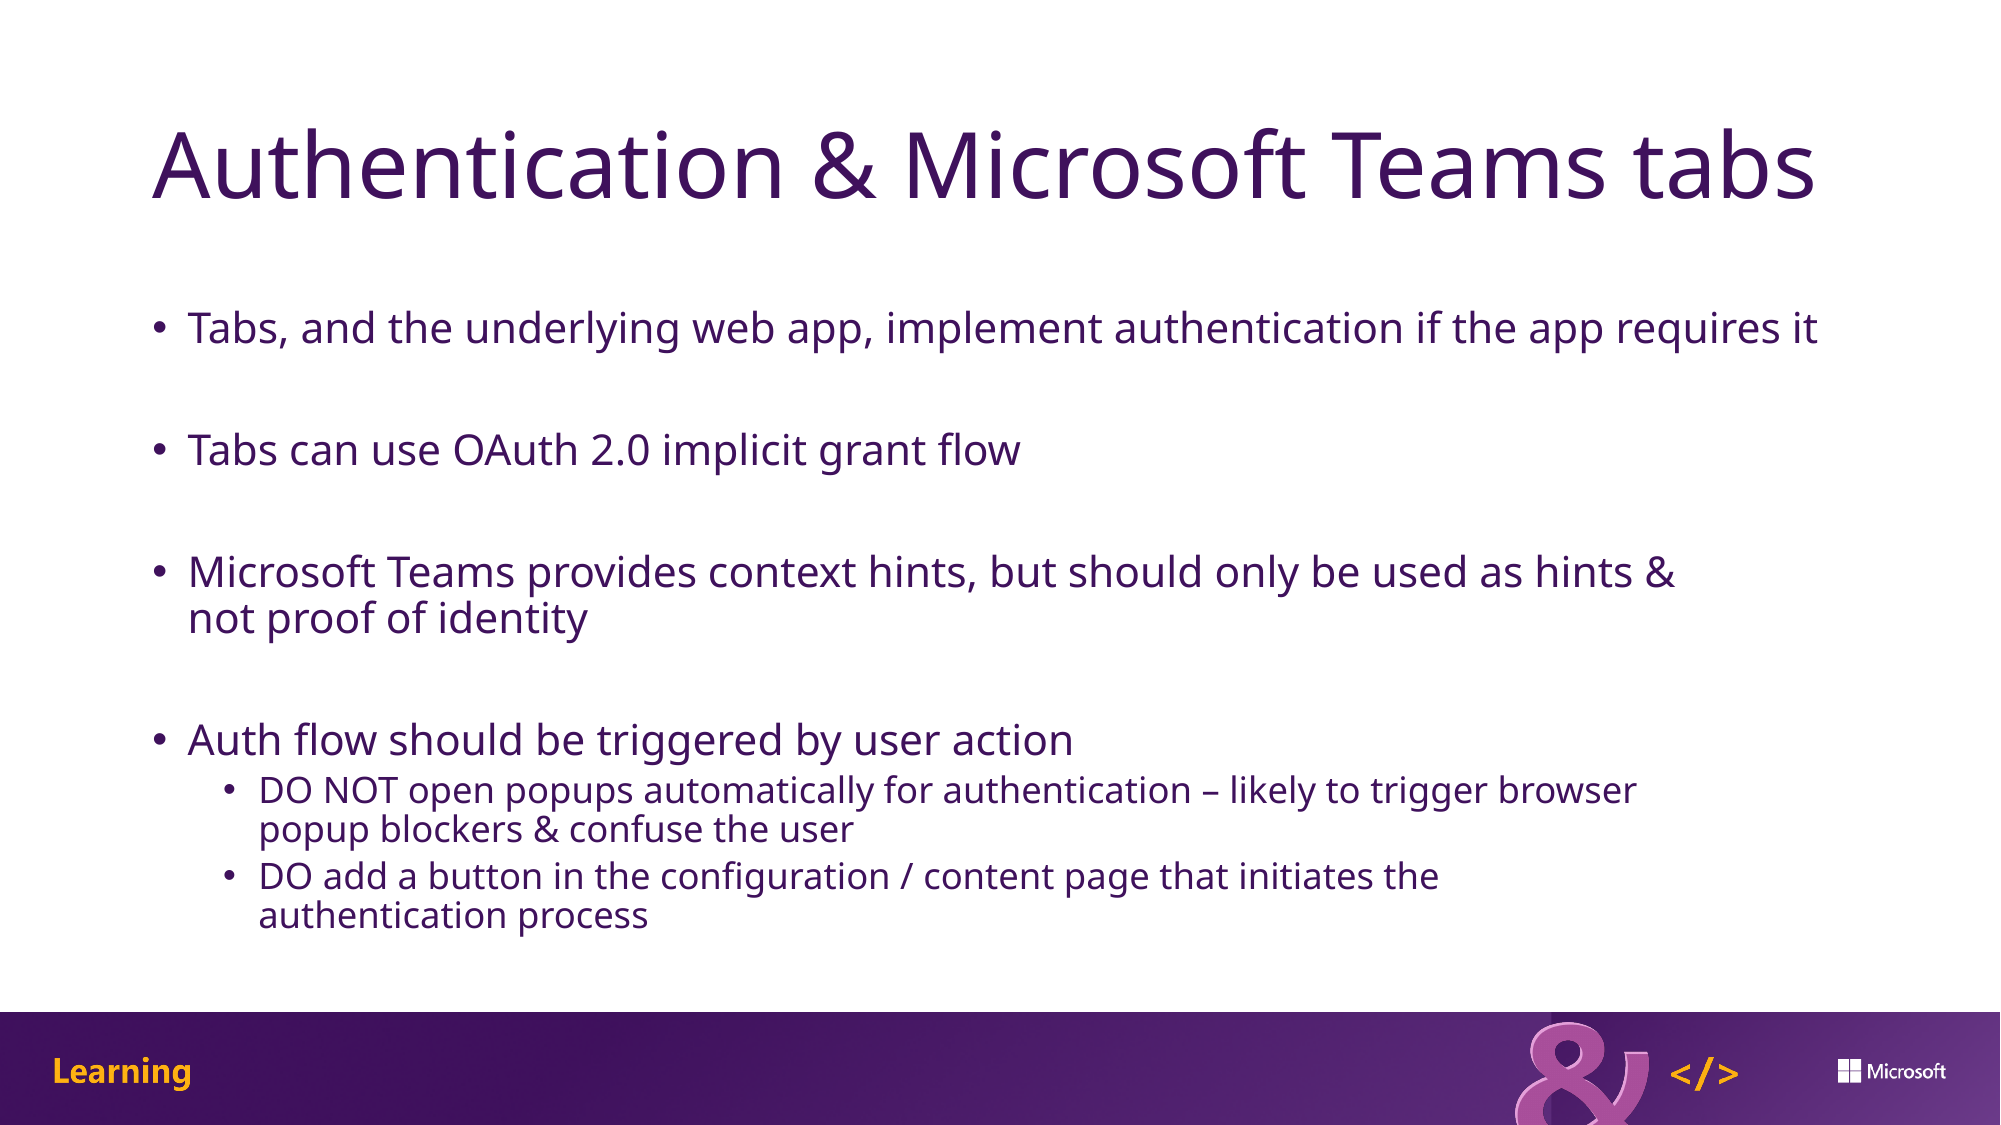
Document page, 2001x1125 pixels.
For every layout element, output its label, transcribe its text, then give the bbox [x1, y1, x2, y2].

picture [0, 1012, 2000, 1125]
list Tabs, and the underlying web app, implement authentication if the app requires it Tabs can use OAuth 2.0 implicit grant flow Microsoft Teams provides context hints, but should only be used as hints & not proof of identity Auth flow should be triggered by user action DO NOT open popups automatically for authentication – likely to trigger browser popup blockers & confuse the user DO add a button in the configuration / content page that initiates the authentication process [137, 299, 1863, 990]
title Authentication & Microsoft Teams tabs [137, 59, 1863, 278]
